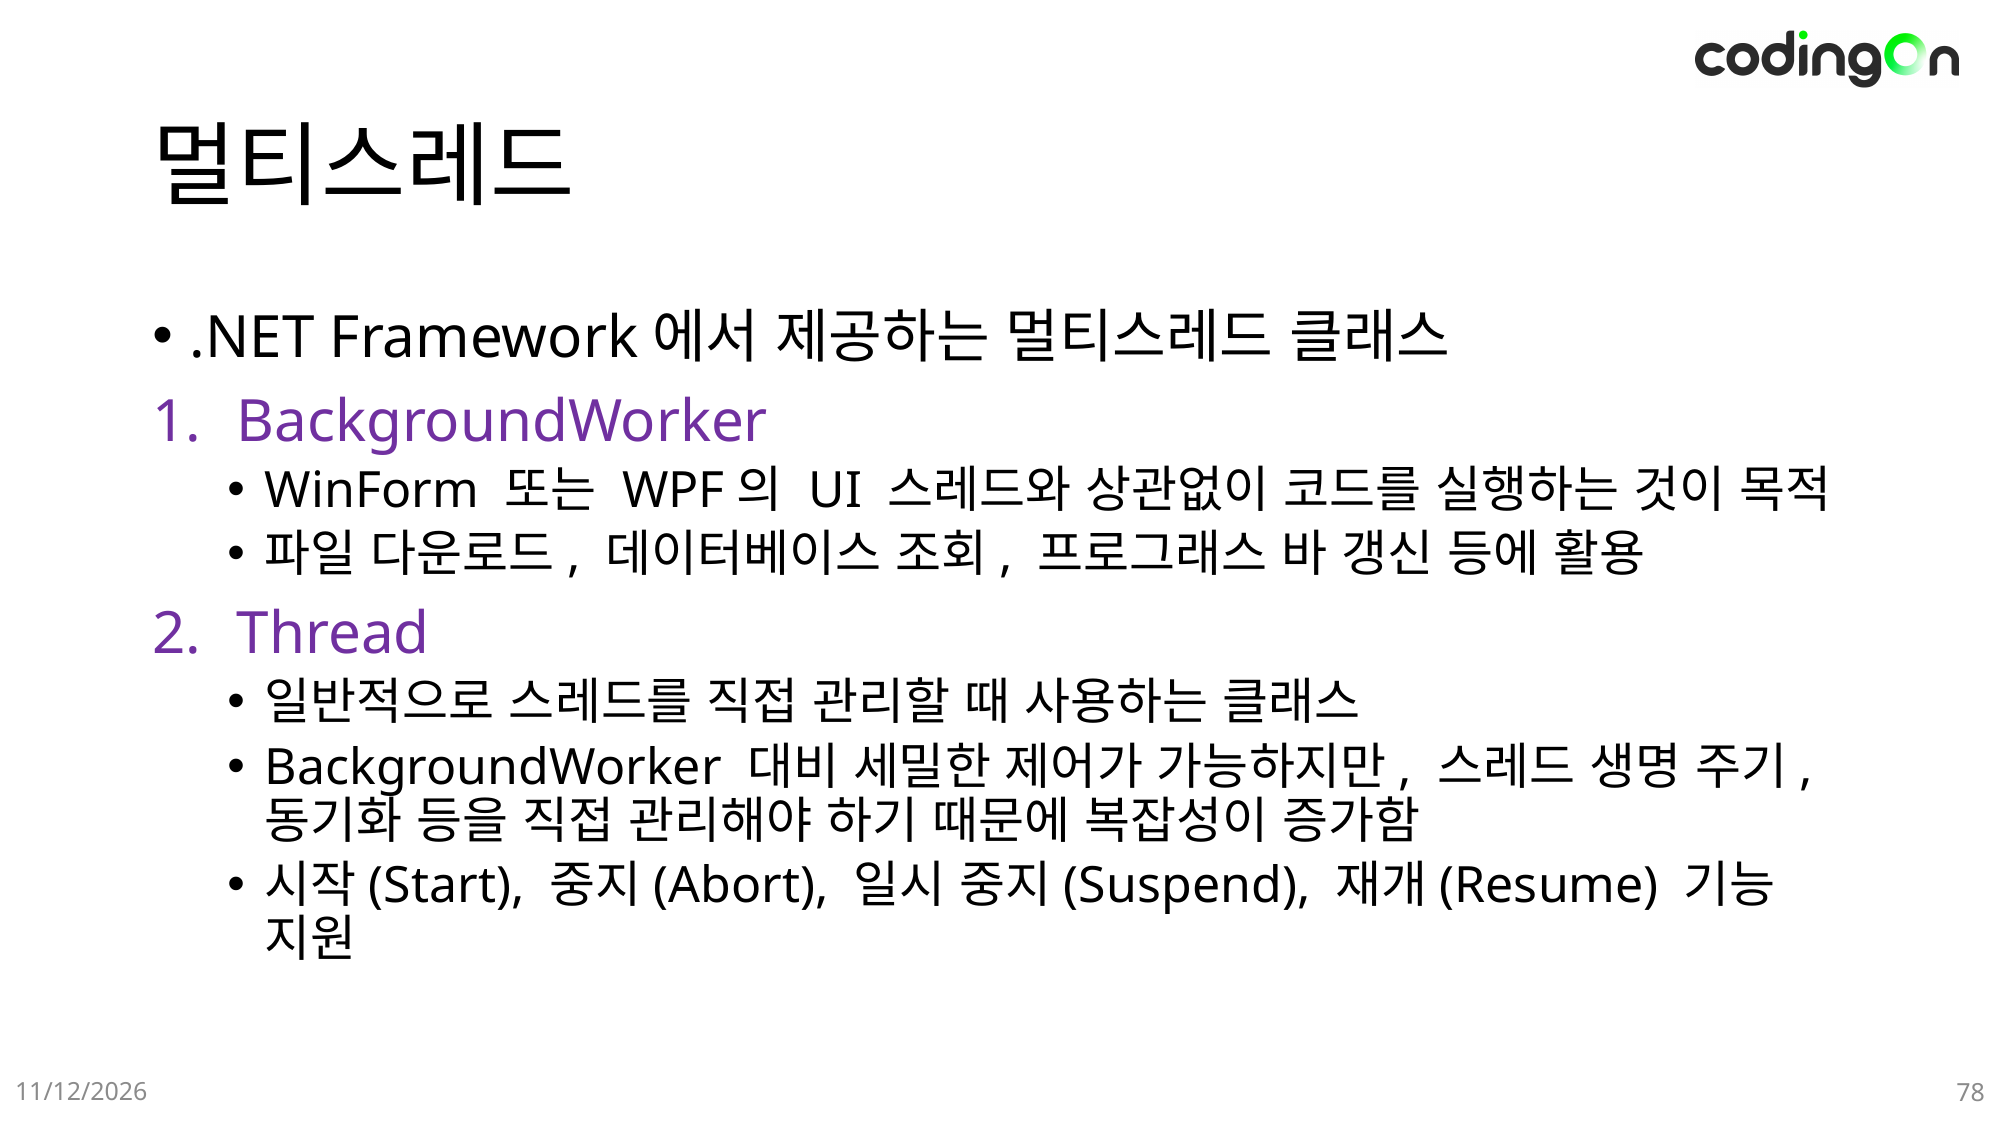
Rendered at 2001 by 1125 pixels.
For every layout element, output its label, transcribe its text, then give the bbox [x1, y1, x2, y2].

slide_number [0, 1062, 450, 1123]
list .NET Framework에서 제공하는 멀티스레드 클래스 BackgroundWorker WinForm 또는 WPF의 UI 스레드와 상관없이 코드를 실행하는 것이 목적 파일 다운로드, 데이터베이스 조회, 프로그래스 바 갱신 등에 활용 Thread 일반적으로 스레드를 직접 관리할 때 사용하는 클래스 BackgroundWorker 대비 세밀한 제어가 가능하지만, 스레드 생명 주기, 동기화 등을 직접 관리해야 하기 때문에 복잡성이 증가함 시작(Start), 중지(Abort), 일시 중지(Suspend), 재개(Resume) 기능 지원 [137, 299, 1863, 1014]
slide_number 78 [1550, 1063, 2000, 1124]
title 멀티스레드 [137, 59, 1863, 278]
picture [1695, 30, 1959, 88]
